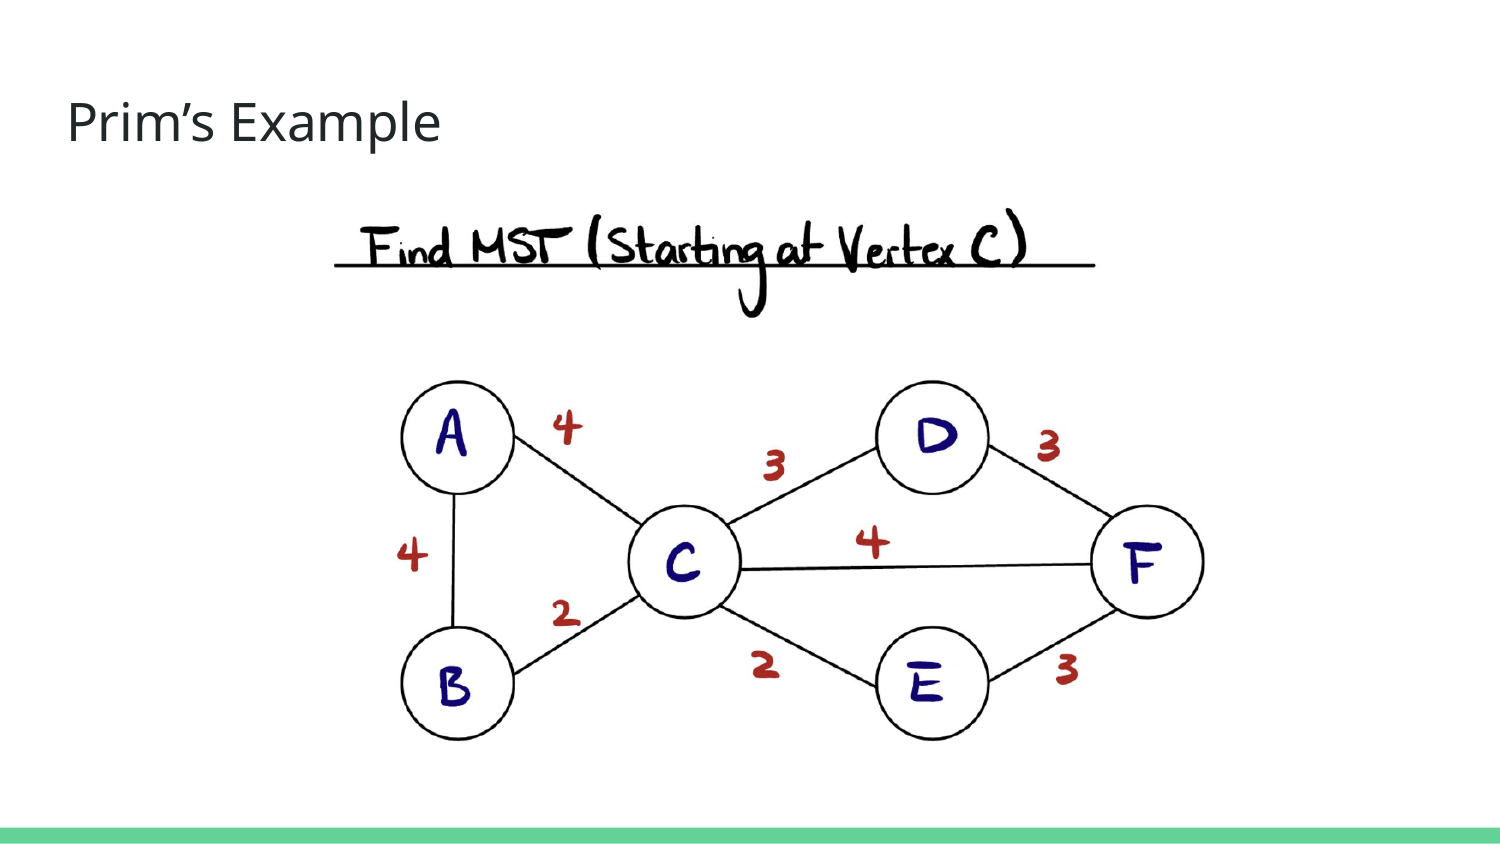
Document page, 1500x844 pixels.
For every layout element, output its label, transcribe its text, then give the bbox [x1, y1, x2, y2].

picture [287, 166, 1288, 796]
title Prim’s Example [51, 72, 1449, 167]
